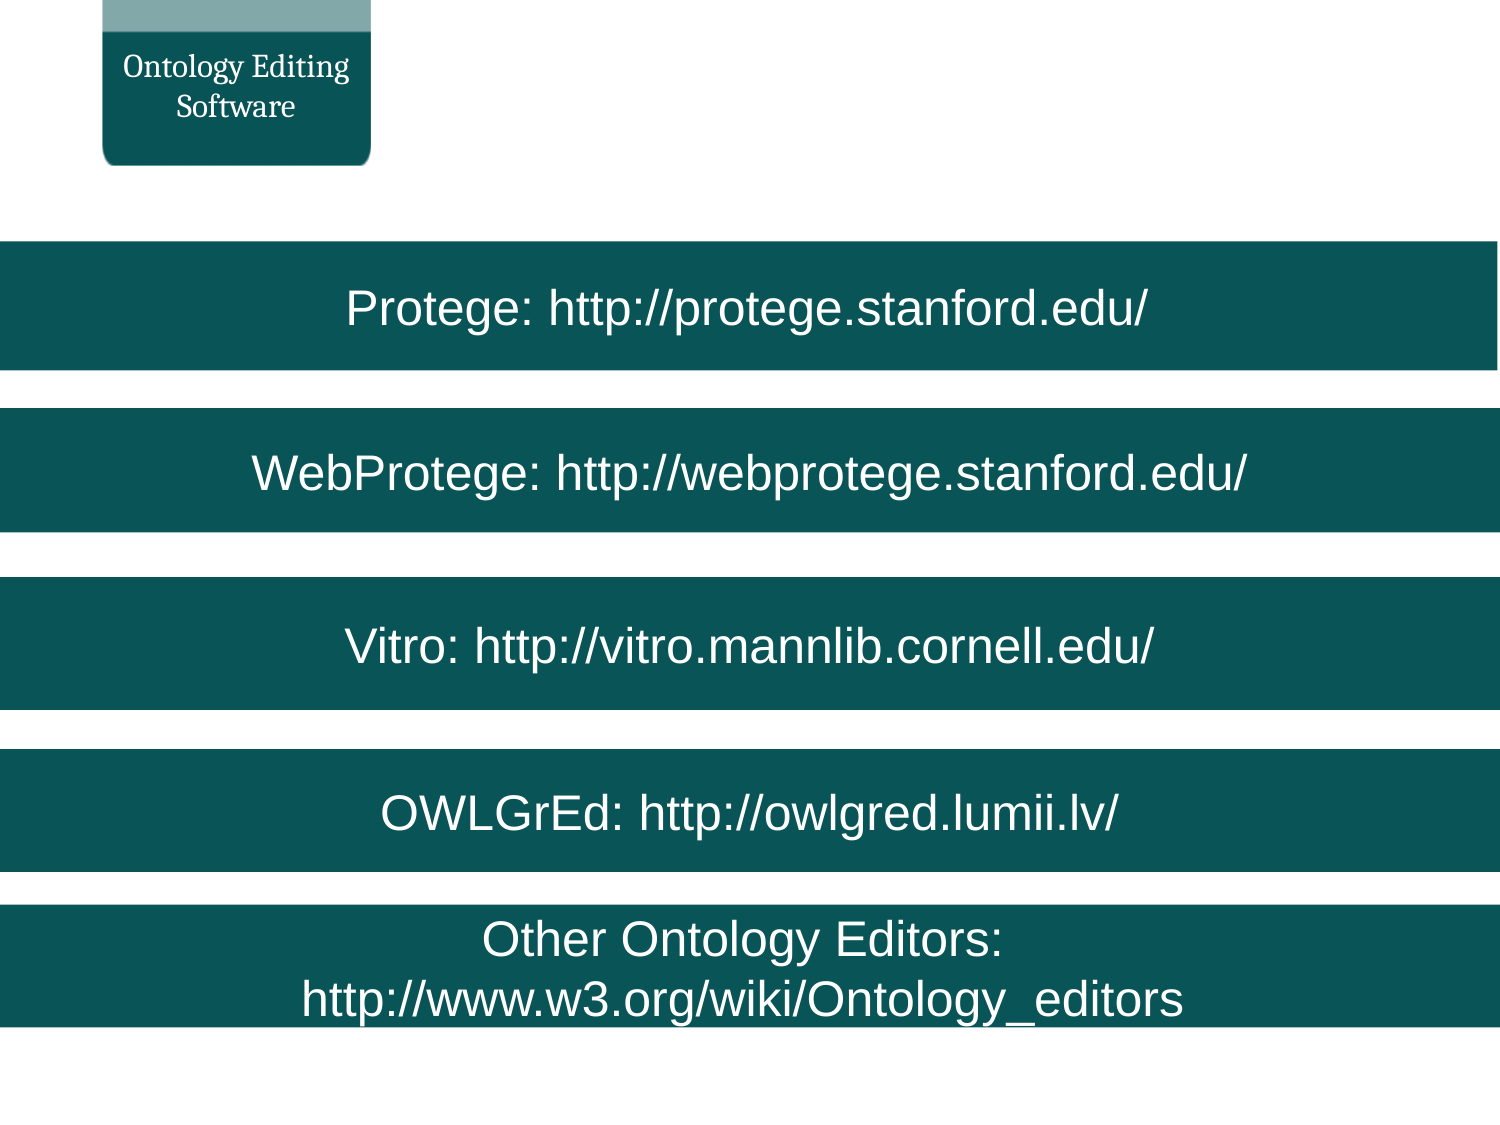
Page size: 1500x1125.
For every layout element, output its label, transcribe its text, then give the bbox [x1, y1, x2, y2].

text_box Other Ontology Editors: http://www.w3.org/wiki/Ontology_editors [0, 904, 1500, 1028]
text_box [102, 0, 371, 166]
text_box Vitro: http://vitro.mannlib.cornell.edu/ [0, 576, 1500, 711]
text_box OWLGrEd: http://owlgred.lumii.lv/ [0, 748, 1500, 873]
text_box WebProtege: http://webprotege.stanford.edu/ [0, 407, 1500, 533]
text_box Protege: http://protege.stanford.edu/ [0, 240, 1498, 371]
